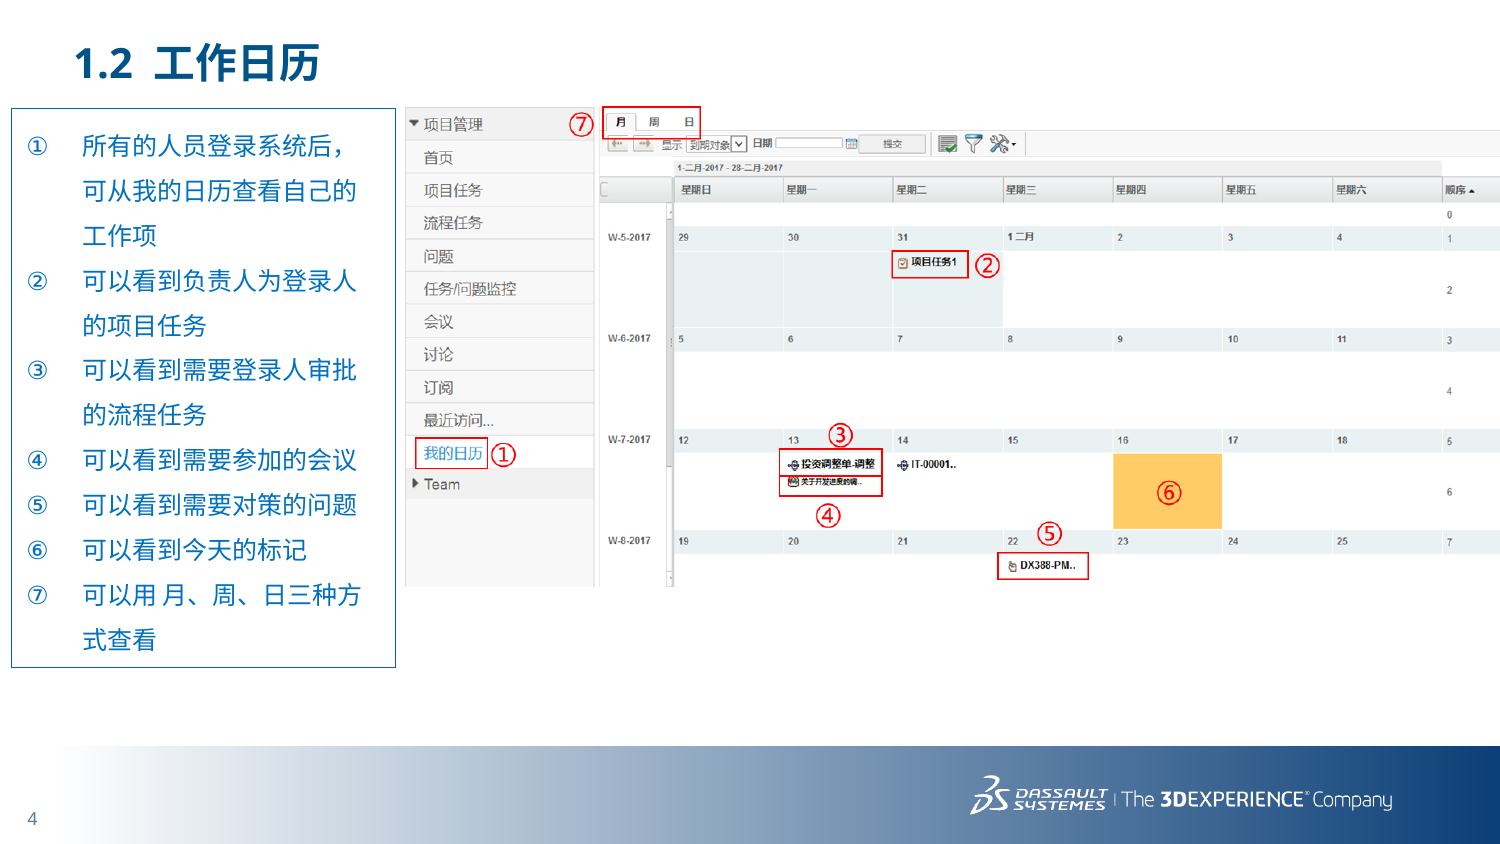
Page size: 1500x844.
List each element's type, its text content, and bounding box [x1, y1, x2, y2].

title 1.2 工作日历 [58, 23, 467, 100]
picture [403, 97, 1500, 587]
picture [962, 775, 1400, 815]
text_box 所有的人员登录系统后，可从我的日历查看自己的工作项 可以看到负责人为登录人的项目任务 可以看到需要登录人审批的流程任务 可以看到需要参加的会议 可以看到需要对策的问题 可以看到今天的标记 可以用 月、周、日三种方式查看 [11, 108, 396, 668]
